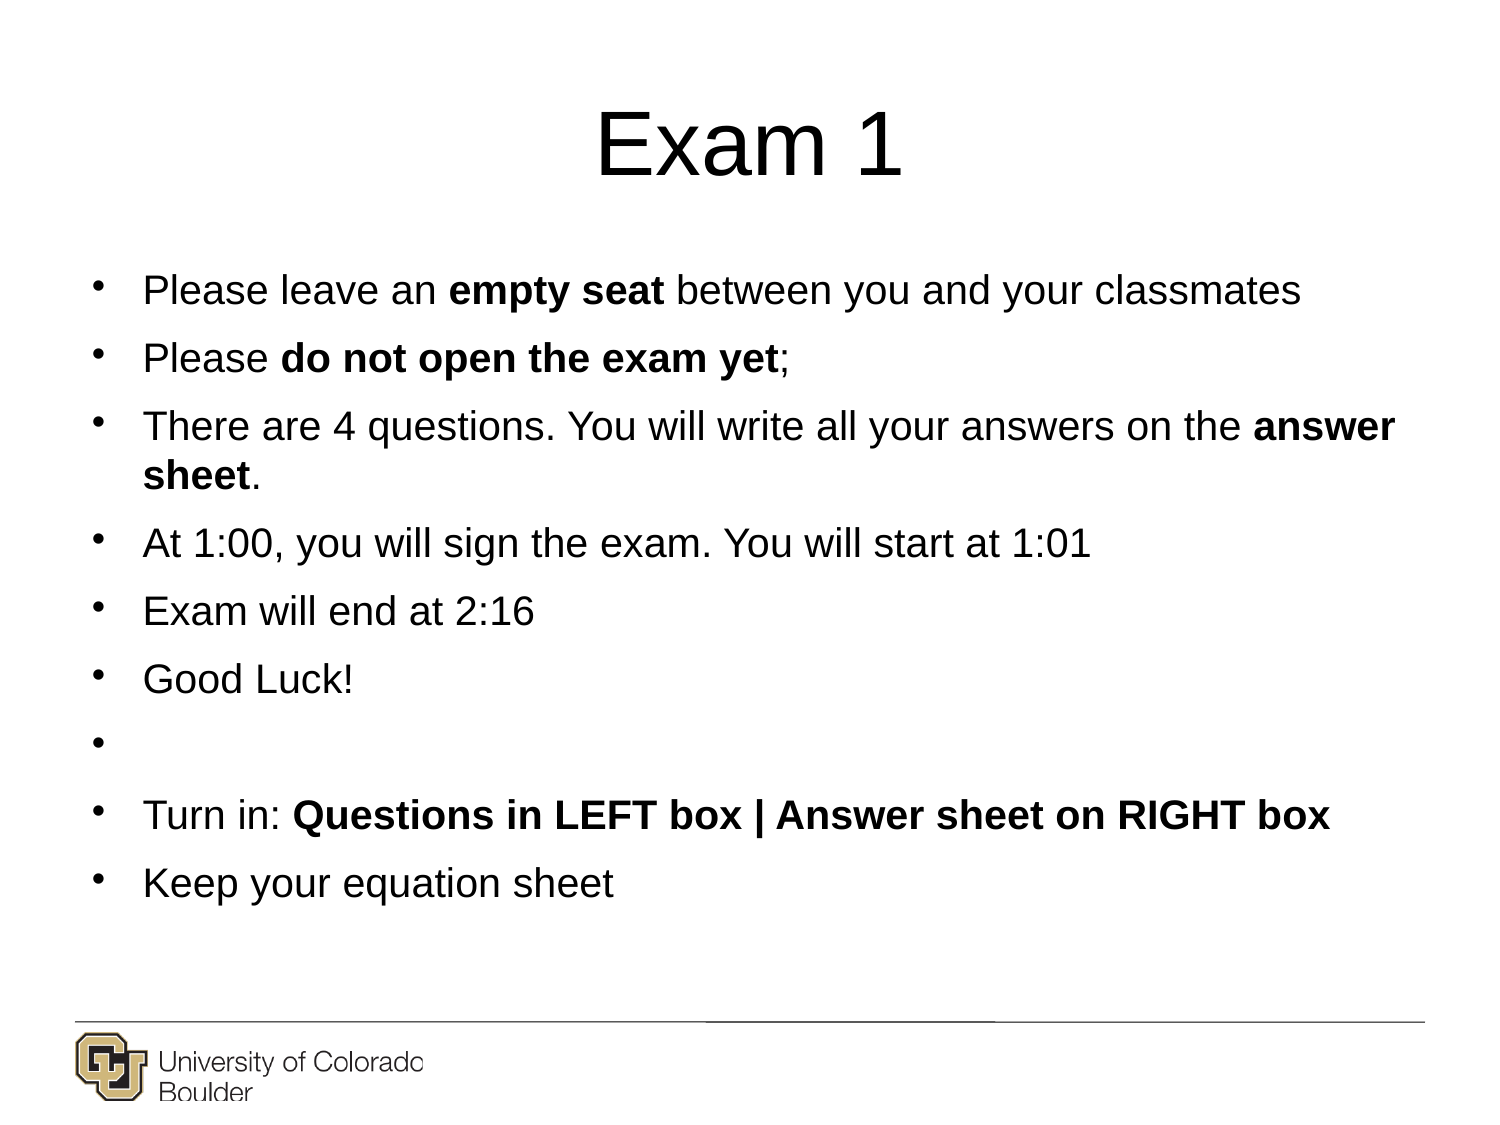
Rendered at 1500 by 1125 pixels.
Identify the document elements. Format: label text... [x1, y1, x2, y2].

title Exam 1 [75, 44, 1425, 233]
list Please leave an empty seat between you and your classmates Please do not open the exam yet; There are 4 questions. You will write all your answers on the answer sheet. At 1:00, you will sign the exam. You will start at 1:01 Exam will end at 2:16 Good Luck! Turn in: Questions in LEFT box | Answer sheet on RIGHT box Keep your equation sheet [75, 263, 1425, 916]
